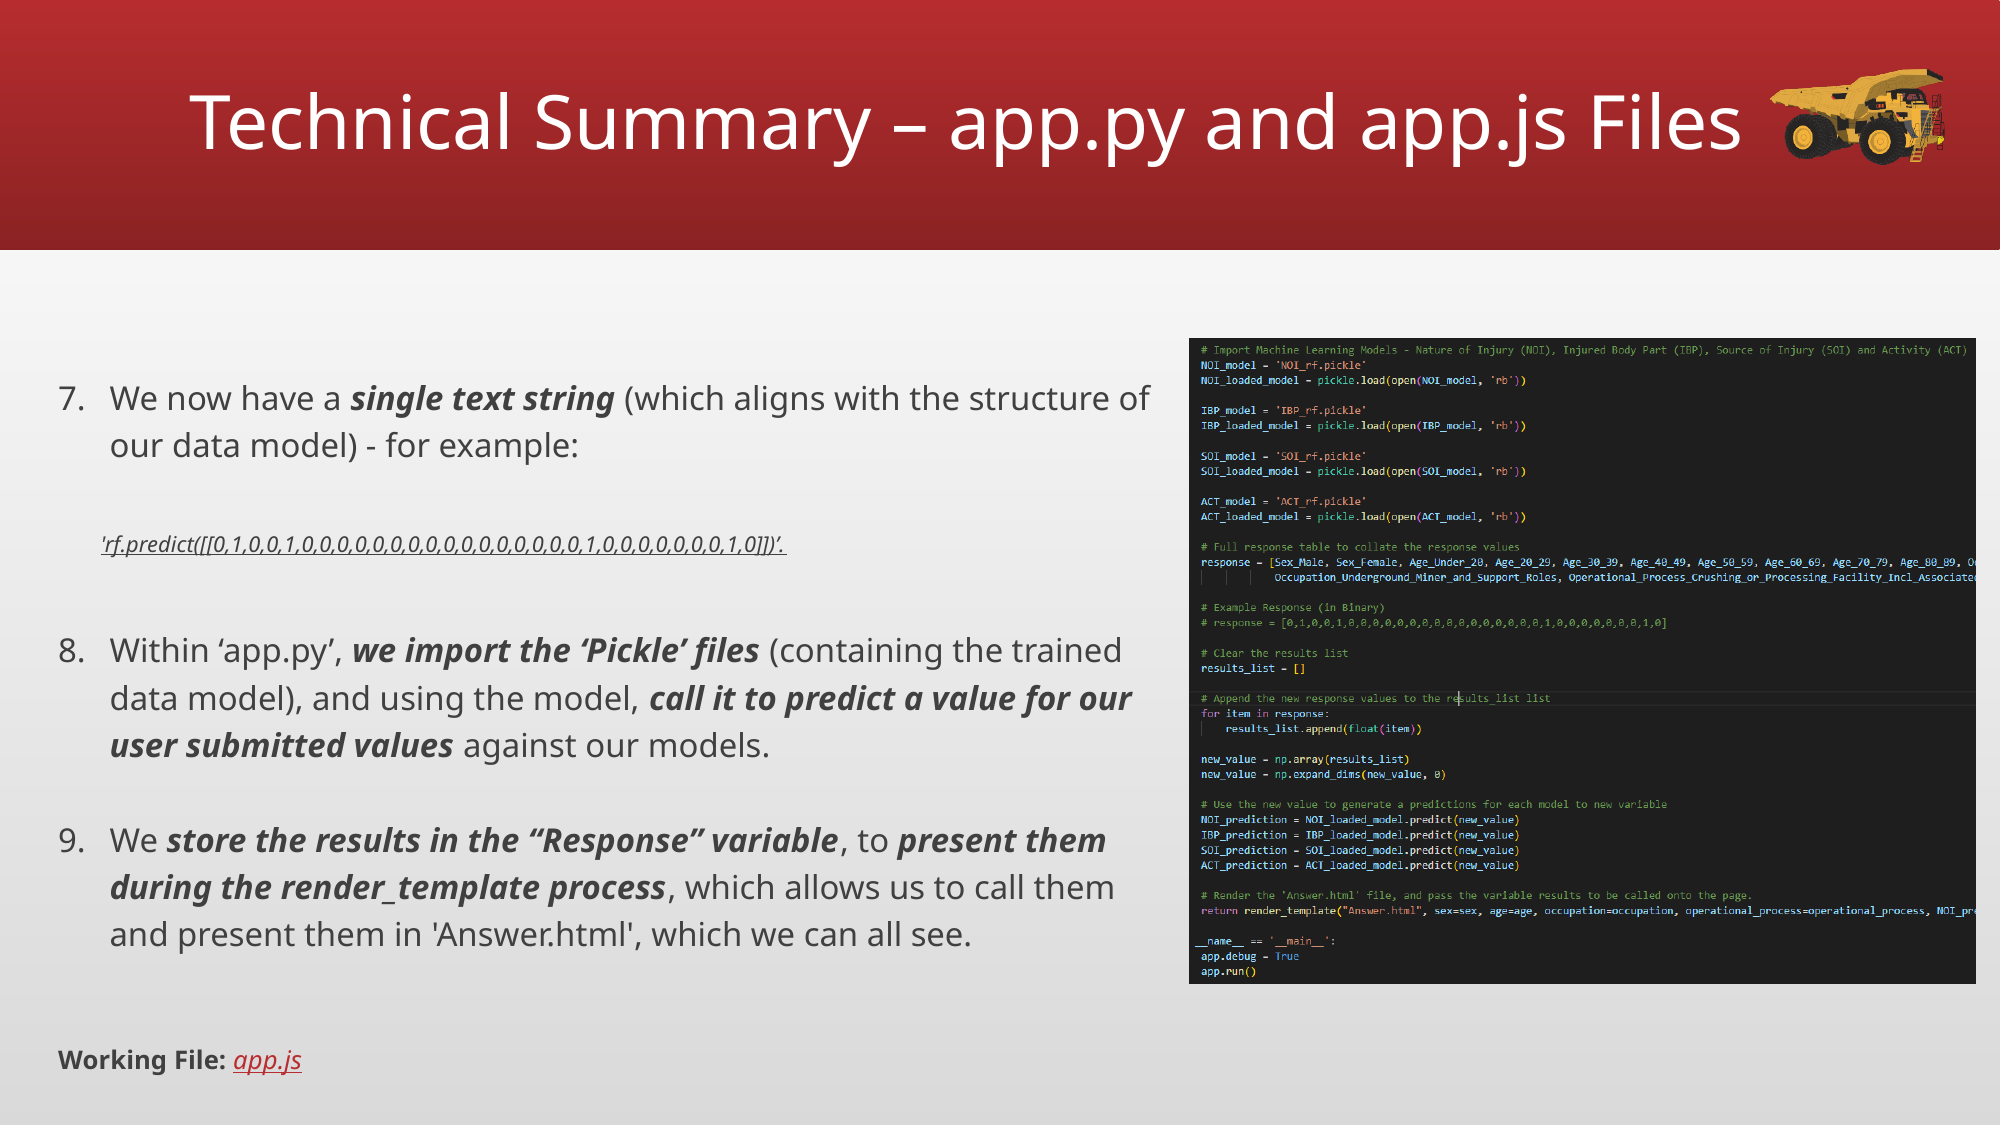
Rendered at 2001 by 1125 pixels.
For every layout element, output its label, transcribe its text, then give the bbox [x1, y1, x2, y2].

title Technical Summary – app.py and app.js Files [174, 16, 1825, 234]
picture [1767, 54, 1951, 177]
text_box We now have a single text string (which aligns with the structure of our data model) - for example: 'rf.predict([[0,1,0,0,1,0,0,0,0,0,0,0,0,0,0,0,0,0,0,0,0,1,0,0,0,0,0,0,0,1,0]])’. Within ‘app.py’, we import the ‘Pickle’ files (containing the trained data model), and using the model, call it to predict a value for our user submitted values against our models. We store the results in the “Response” variable, to present them during the render_template process, which allows us to call them and present them in 'Answer.html', which we can all see. Working File: app.js [43, 361, 1178, 1125]
picture [1188, 338, 1976, 984]
